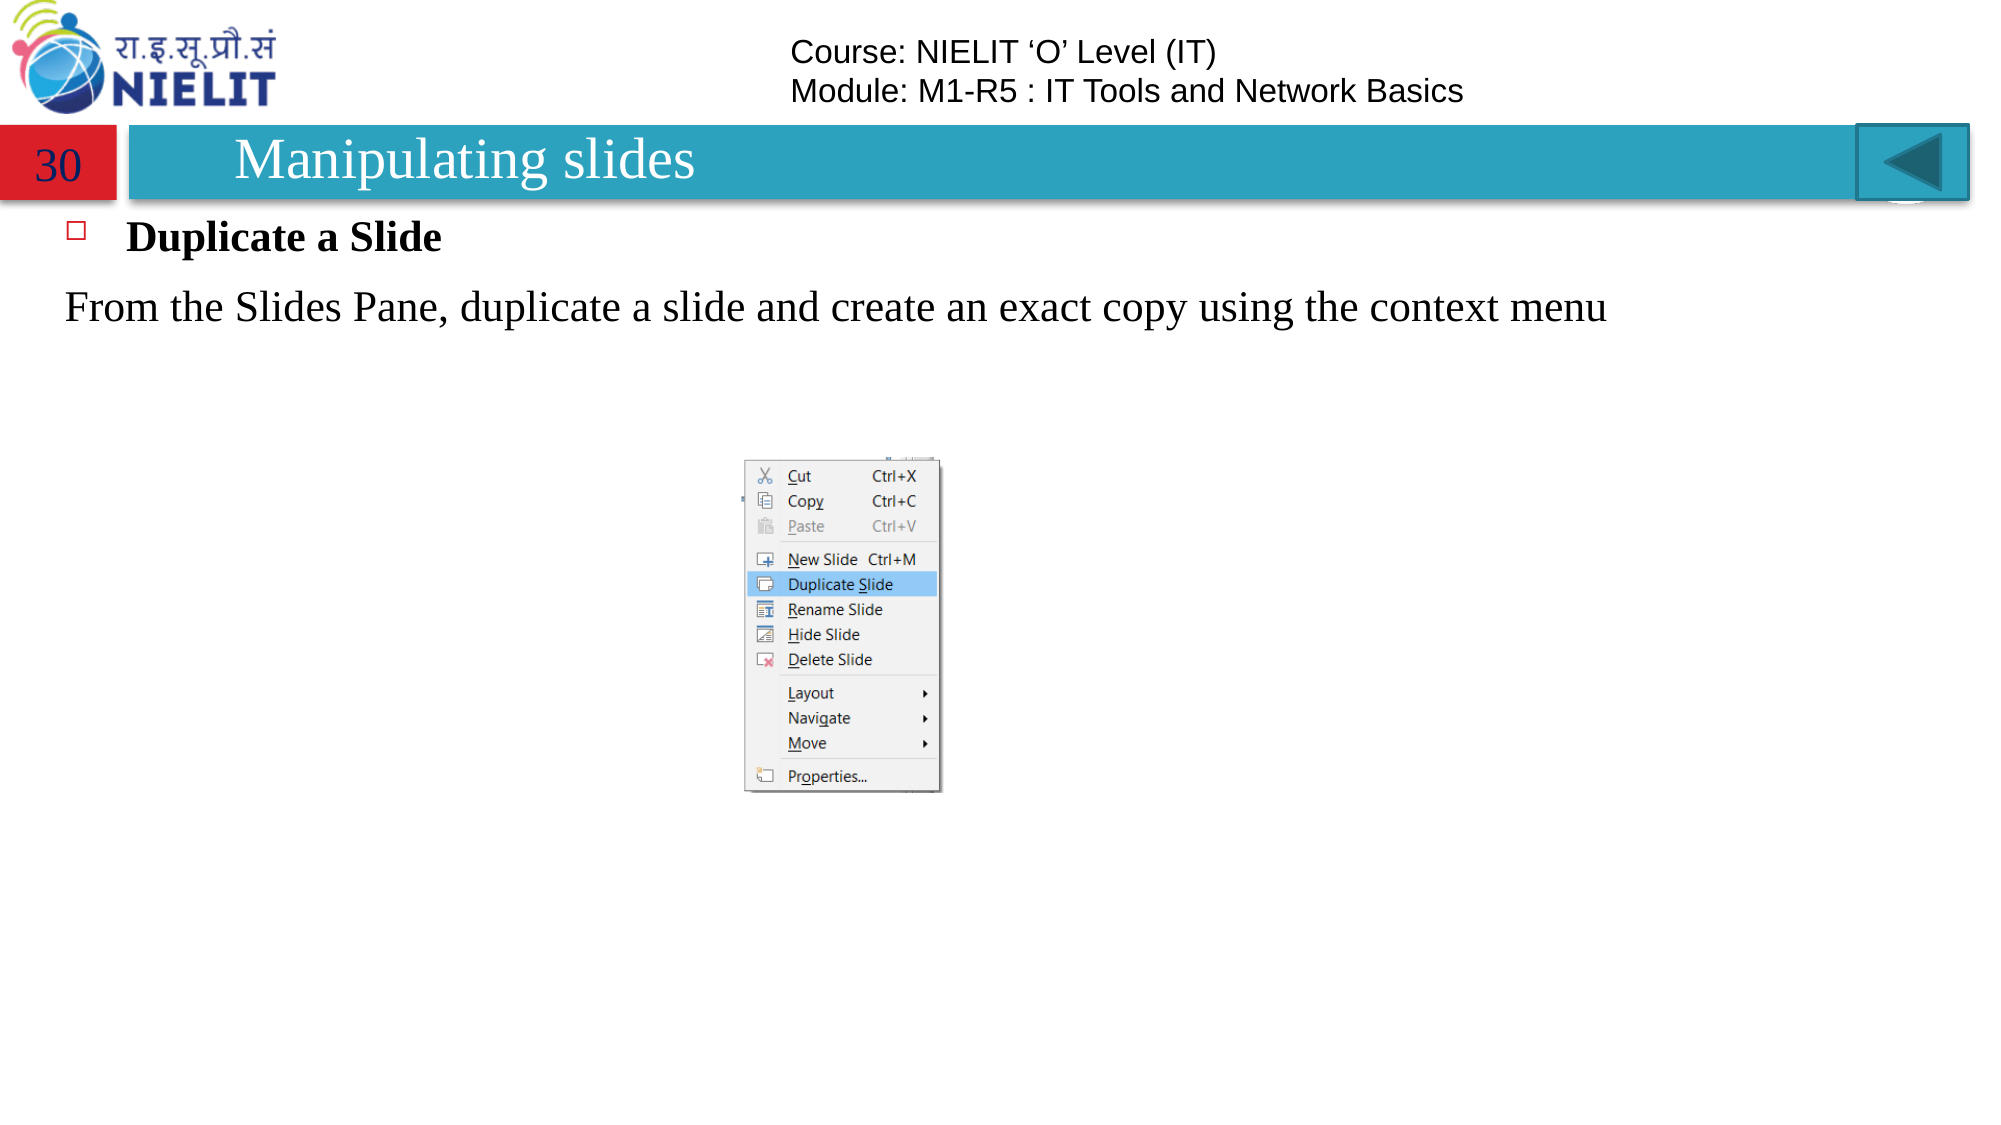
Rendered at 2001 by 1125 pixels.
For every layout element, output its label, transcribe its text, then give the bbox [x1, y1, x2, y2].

title Manipulating slides [216, 125, 1969, 199]
picture [12, 0, 276, 114]
list Duplicate a Slide From the Slides Pane, duplicate a slide and create an exact copy using the context menu [46, 199, 1969, 1005]
picture [741, 456, 945, 793]
picture [307, 10, 1891, 121]
slide_number 30 [0, 125, 117, 200]
